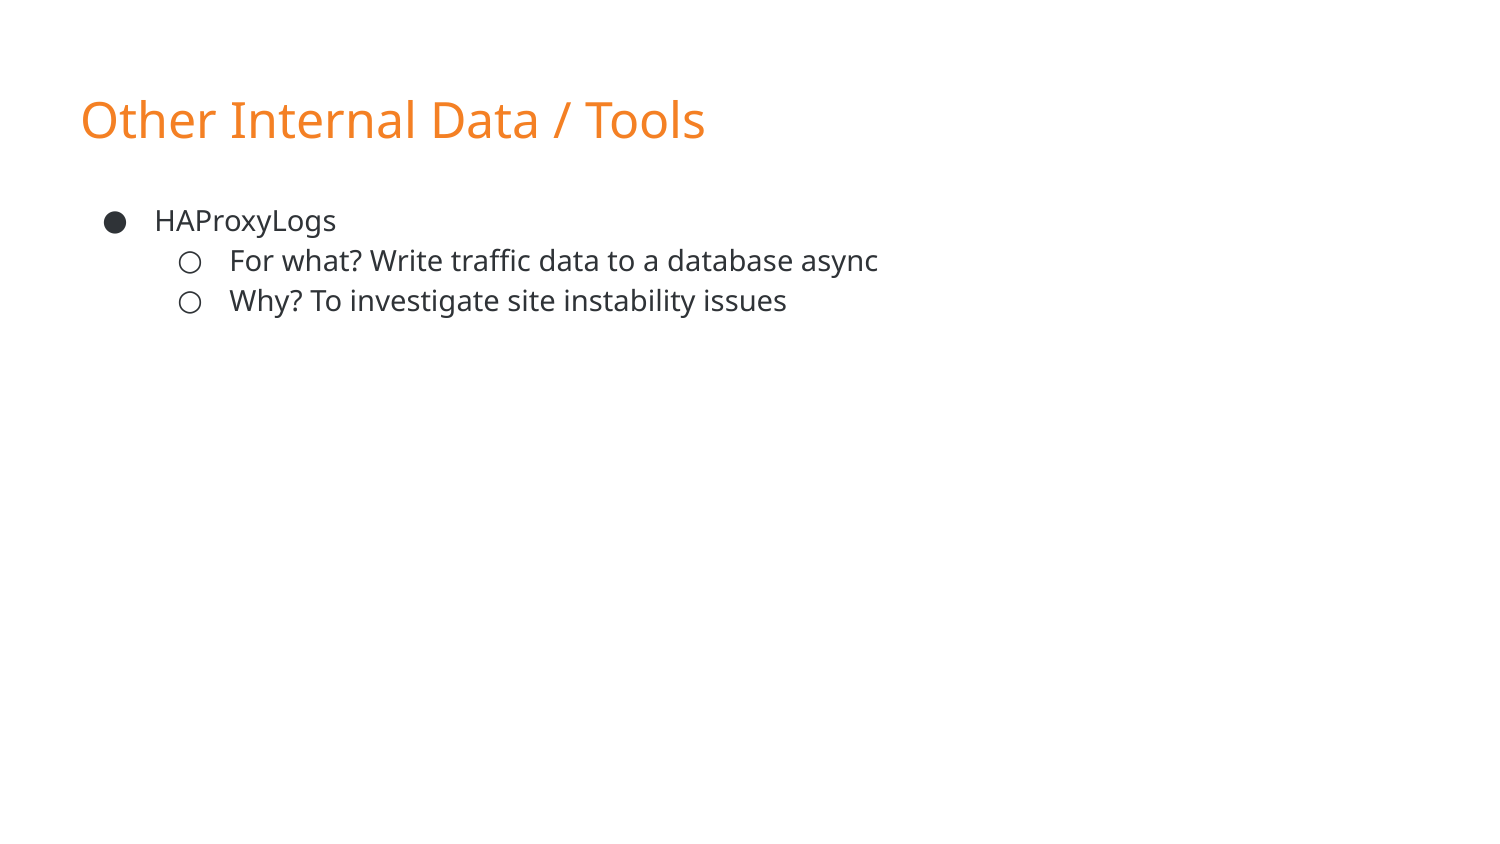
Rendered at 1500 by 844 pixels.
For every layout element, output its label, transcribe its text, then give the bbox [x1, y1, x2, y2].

list HAProxyLogs For what? Write traffic data to a database async Why? To investigate site instability issues [79, 196, 1404, 709]
title Other Internal Data / Tools [80, 88, 1032, 154]
